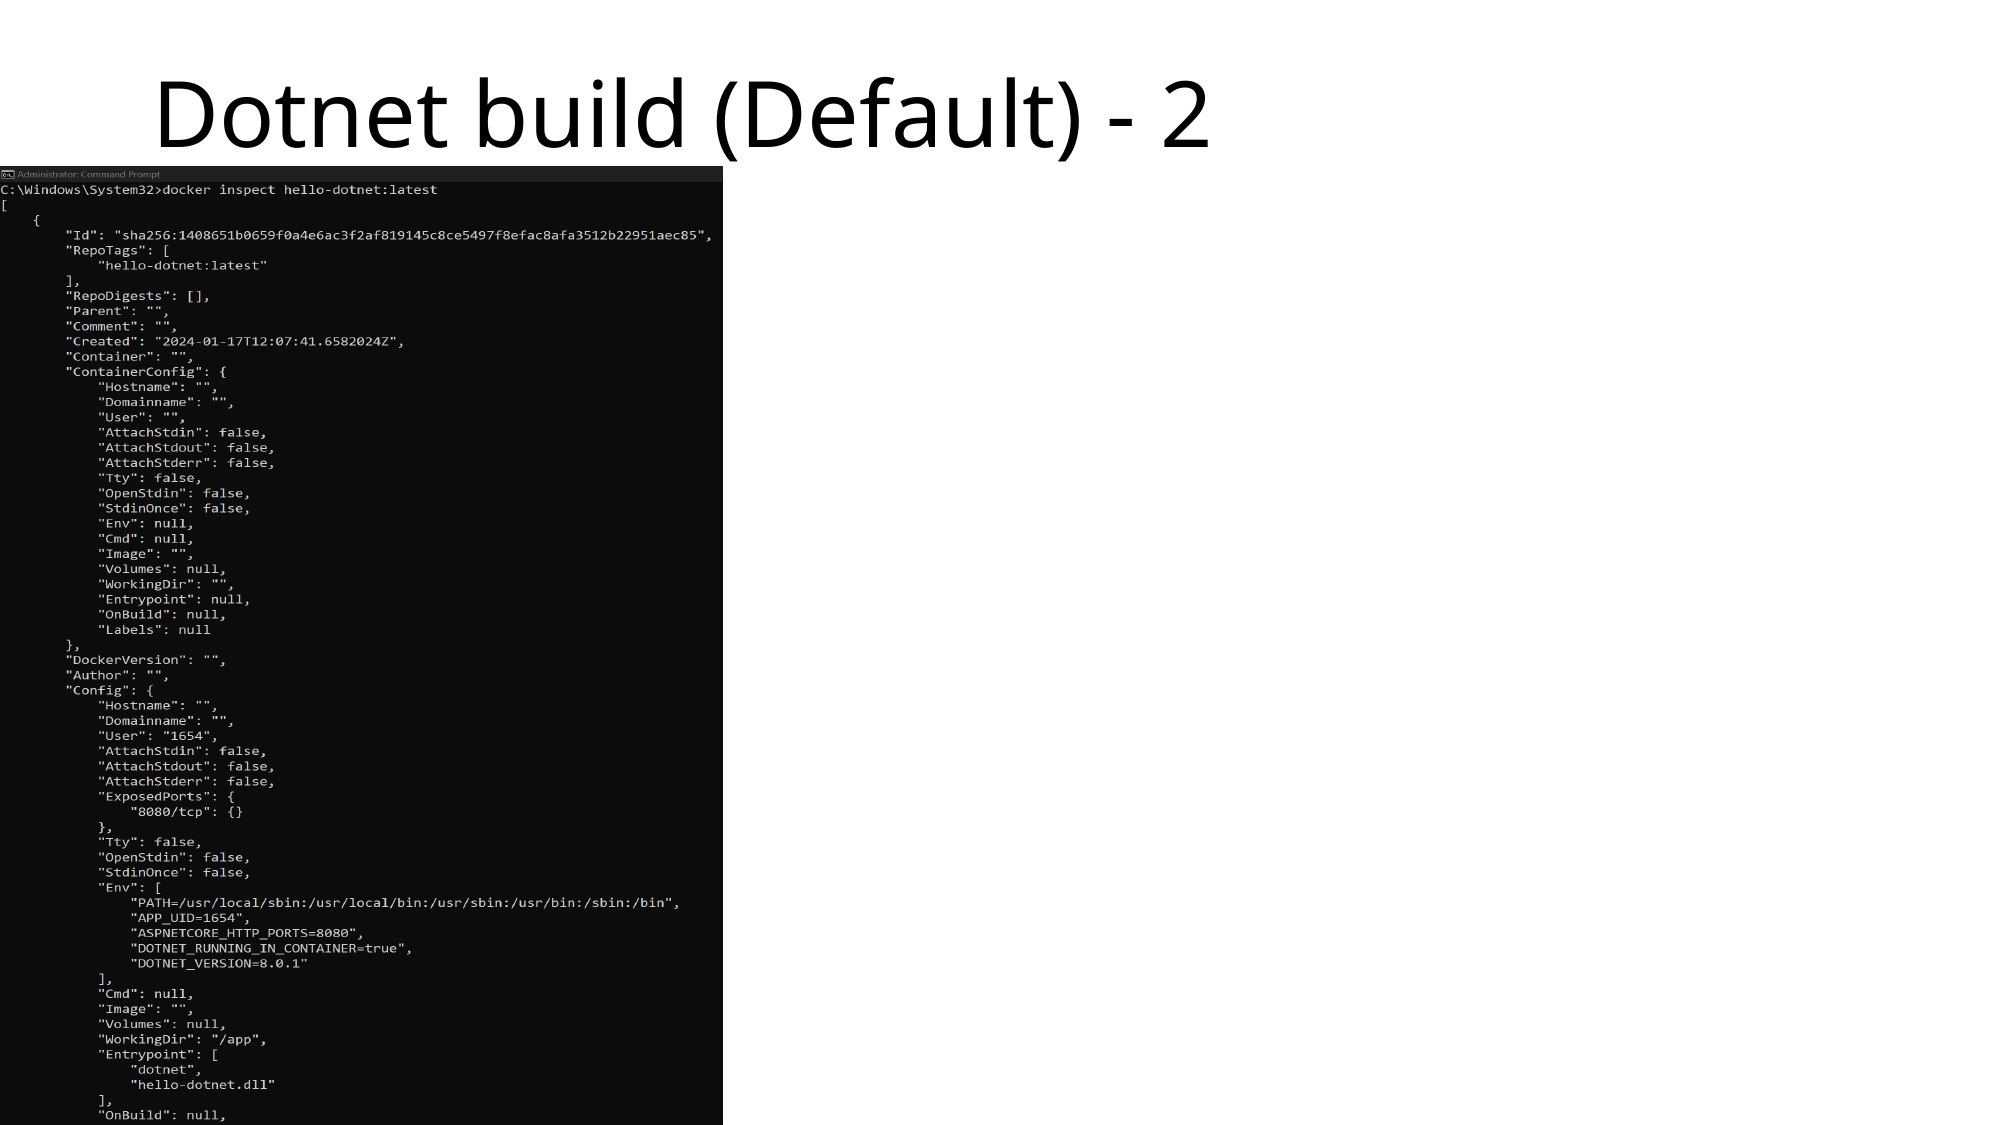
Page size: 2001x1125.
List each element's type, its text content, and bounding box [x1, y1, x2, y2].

title Dotnet build (Default) - 2 [137, 59, 1863, 177]
picture [0, 166, 723, 1125]
